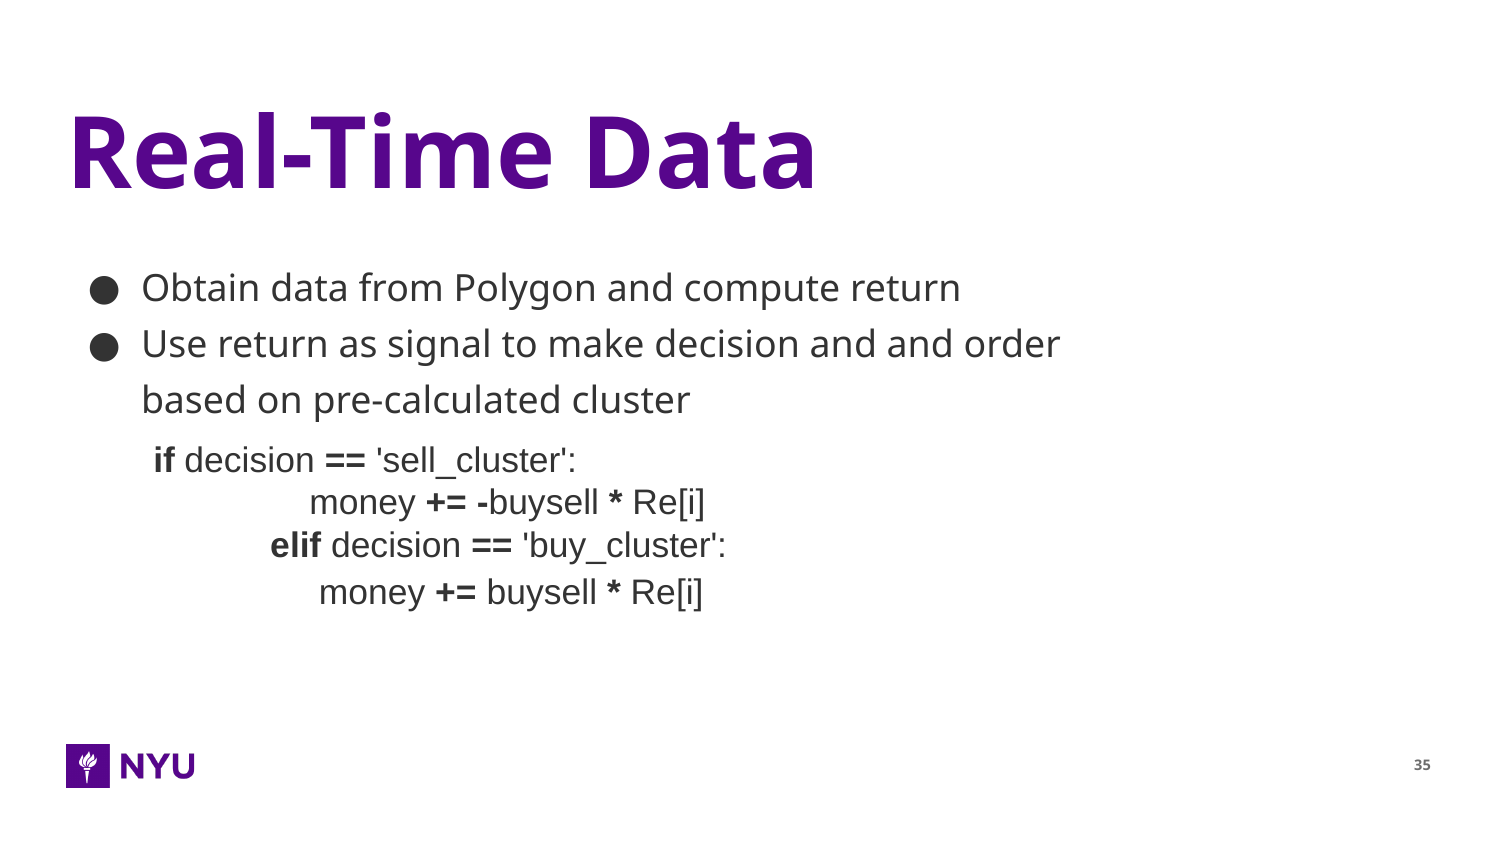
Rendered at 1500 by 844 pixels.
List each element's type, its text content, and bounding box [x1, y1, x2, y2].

text_box if decision == 'sell_cluster': money += -buysell * Re[i] elif decision == 'buy_cluster': money += buysell * Re[i] [138, 421, 768, 627]
picture [66, 744, 195, 788]
list Obtain data from Polygon and compute return Use return as signal to make decision and and order based on pre-calculated cluster [51, 237, 1126, 607]
title Real-Time Data [51, 96, 1126, 205]
